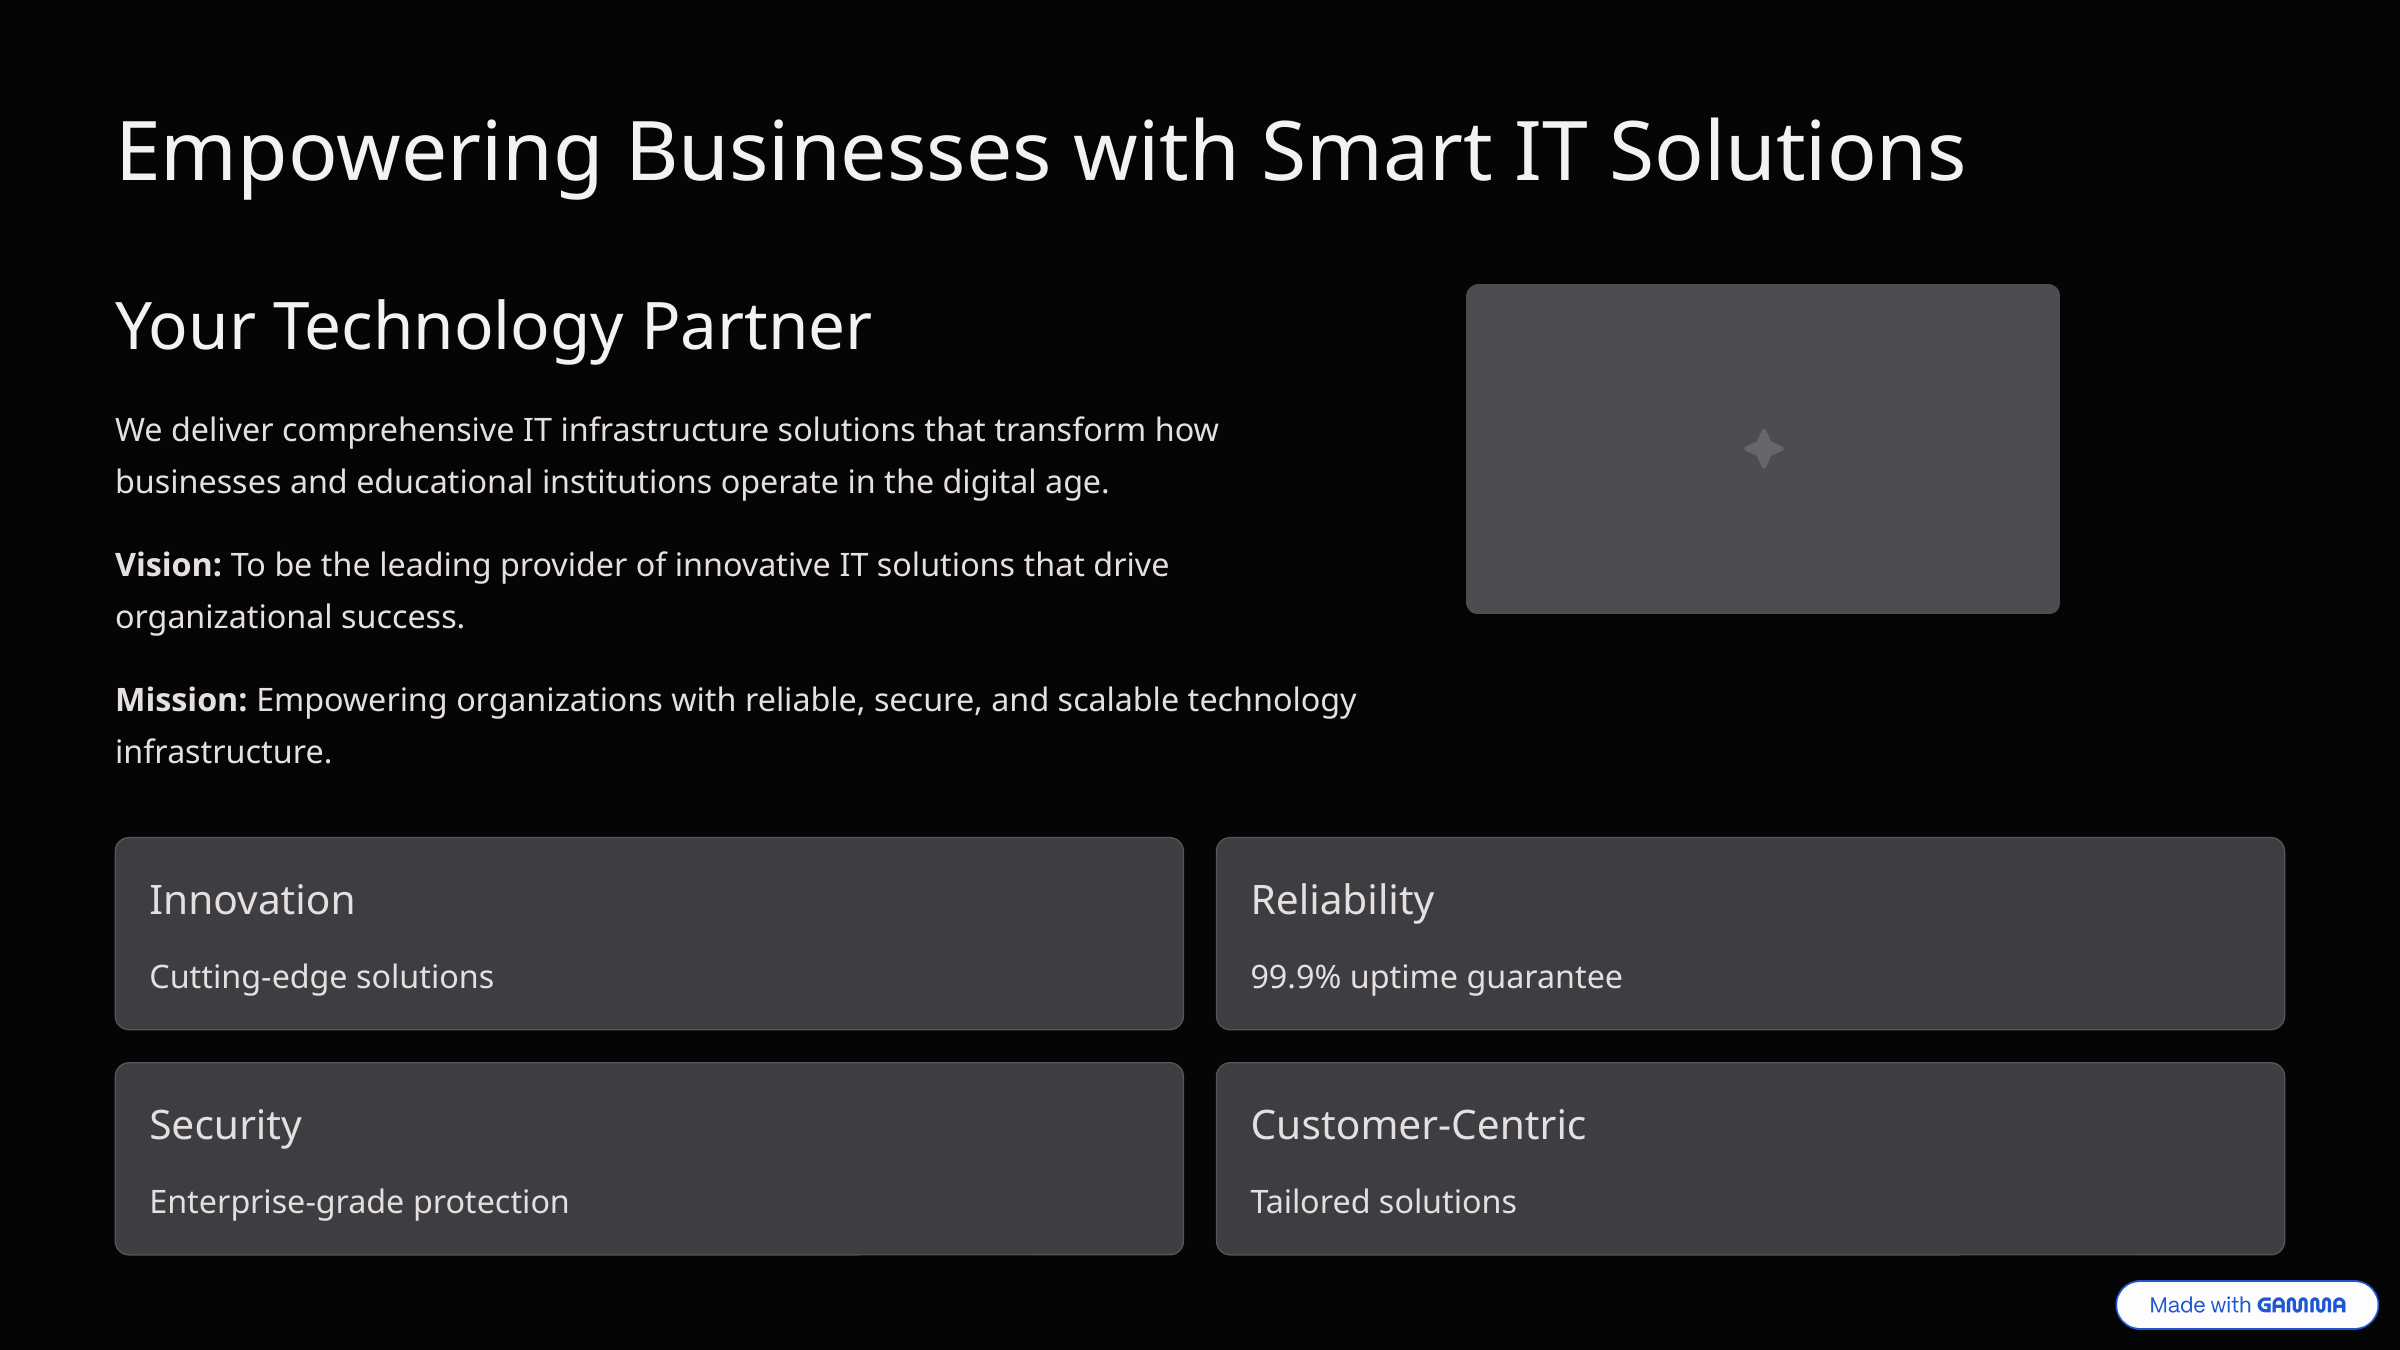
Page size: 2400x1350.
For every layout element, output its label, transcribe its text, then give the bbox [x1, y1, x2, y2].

text_box Empowering Businesses with Smart IT Solutions [115, 95, 2021, 198]
text_box [115, 1062, 1184, 1255]
text_box [115, 837, 1184, 1030]
text_box Your Technology Partner [115, 280, 911, 363]
text_box [1216, 837, 2285, 1030]
picture [2106, 1271, 2389, 1339]
text_box We deliver comprehensive IT infrastructure solutions that transform how businesses and educational institutions operate in the digital age. [115, 395, 1385, 501]
text_box [1216, 1062, 2285, 1255]
text_box Customer-Centric [1250, 1096, 1663, 1149]
text_box Reliability [1250, 871, 1663, 924]
picture [1466, 284, 2060, 614]
text_box Tailored solutions [1250, 1167, 2251, 1221]
text_box Security [149, 1096, 561, 1149]
text_box Innovation [149, 871, 561, 924]
text_box 99.9% uptime guarantee [1250, 942, 2251, 996]
text_box Enterprise-grade protection [149, 1167, 1150, 1221]
text_box Mission: Empowering organizations with reliable, secure, and scalable technology infrastructure. [115, 665, 1385, 771]
text_box Vision: To be the leading provider of innovative IT solutions that drive organizational success. [115, 530, 1385, 636]
text_box Cutting-edge solutions [149, 942, 1150, 996]
